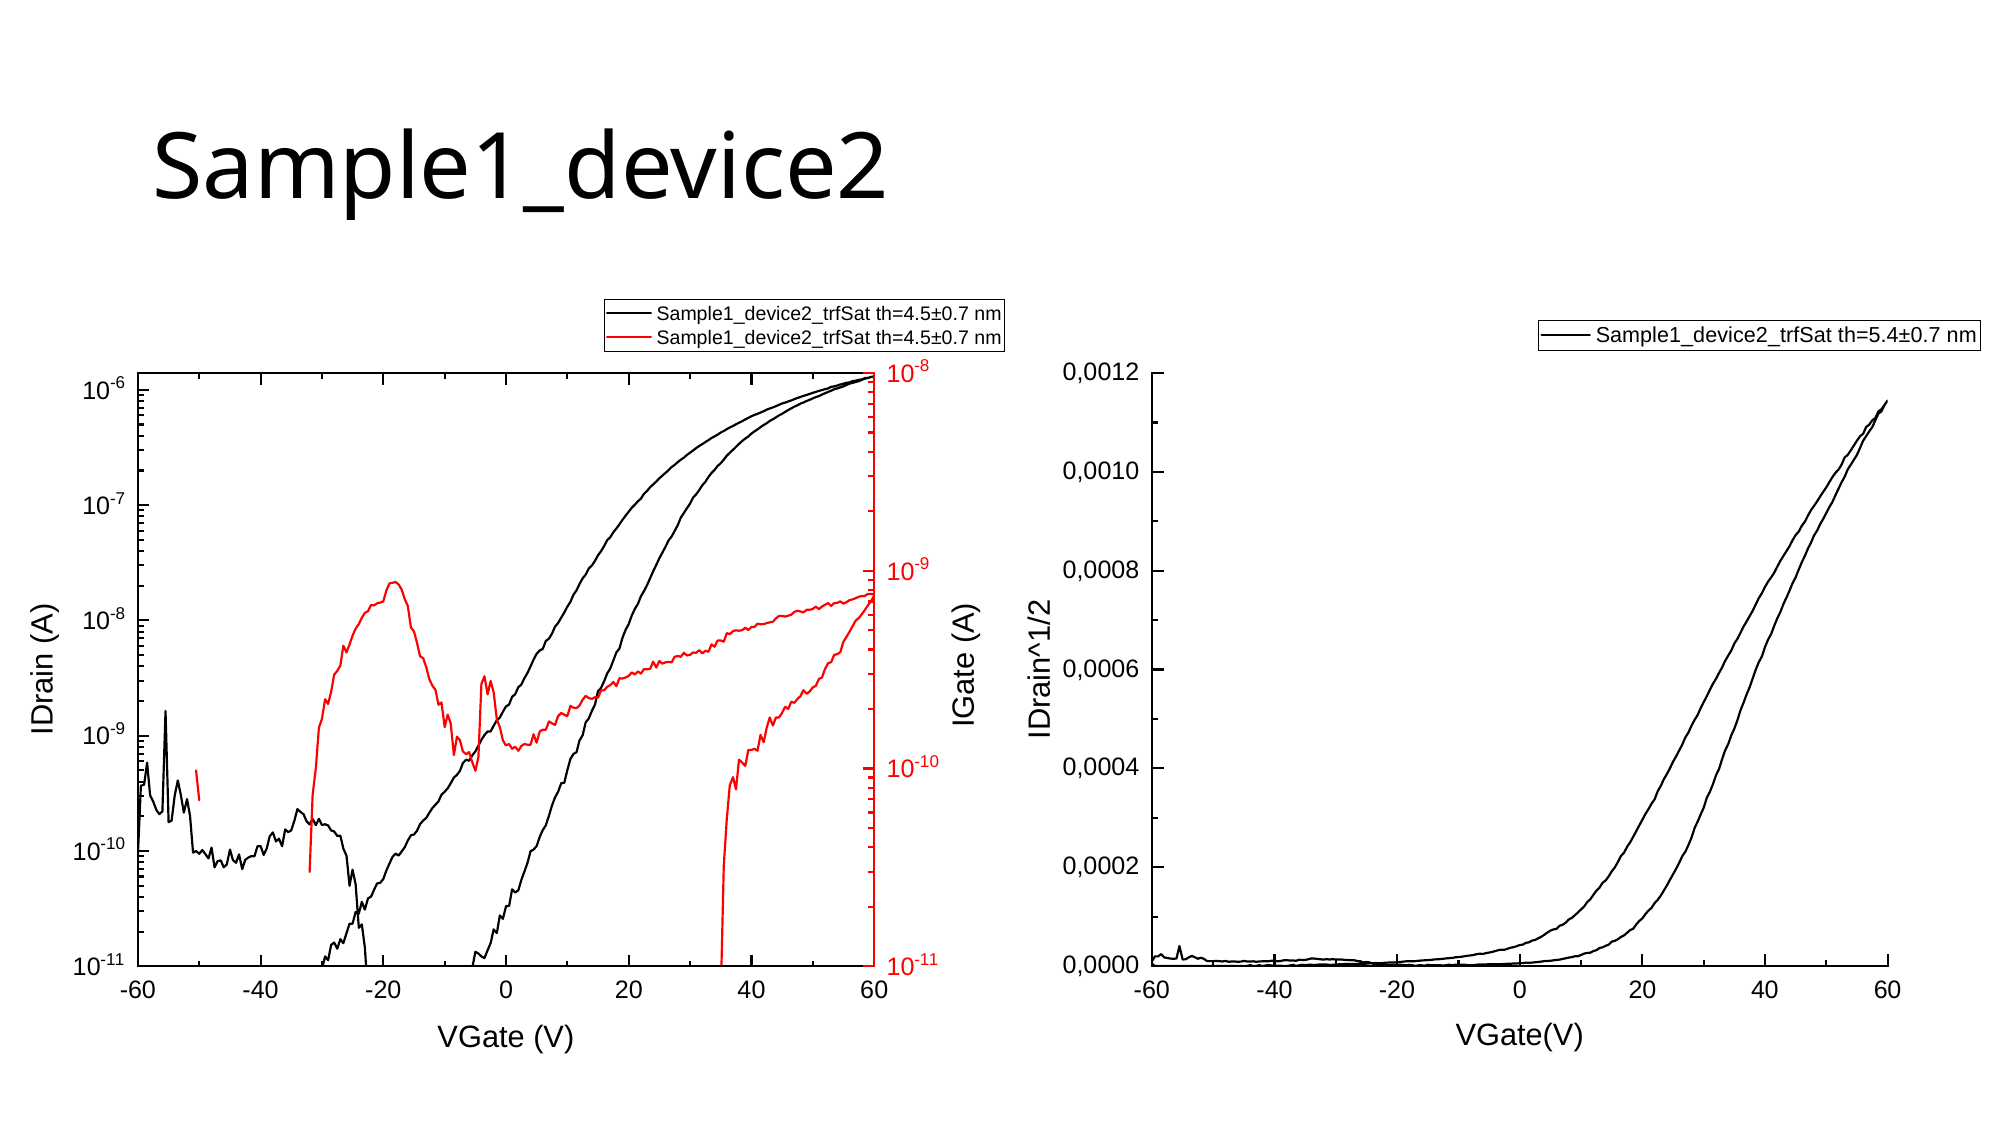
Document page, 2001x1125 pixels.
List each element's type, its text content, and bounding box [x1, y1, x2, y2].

title Sample1_device2 [137, 59, 1863, 277]
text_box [958, 277, 2000, 1105]
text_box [0, 277, 958, 1105]
